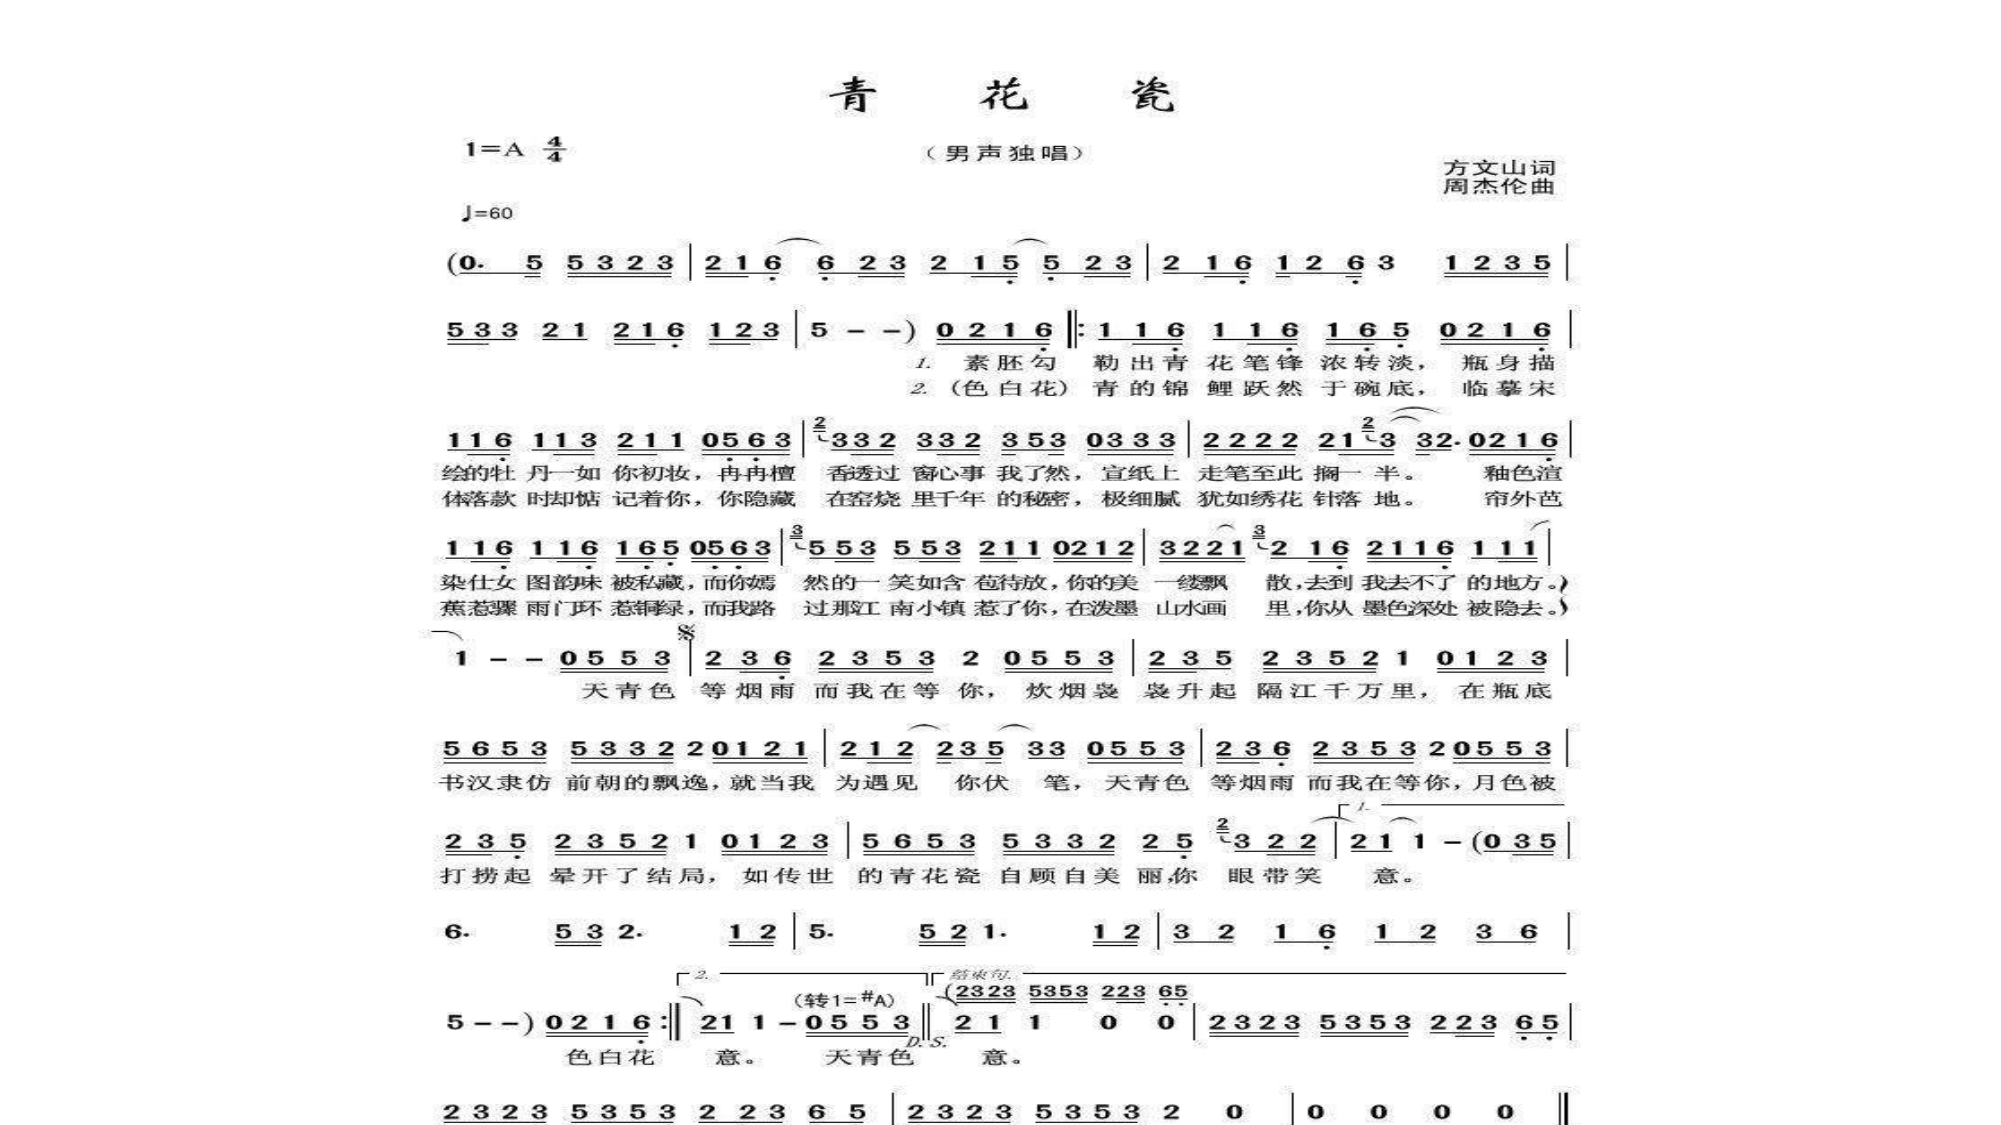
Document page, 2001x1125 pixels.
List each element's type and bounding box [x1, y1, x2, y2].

list [290, 0, 1710, 1125]
